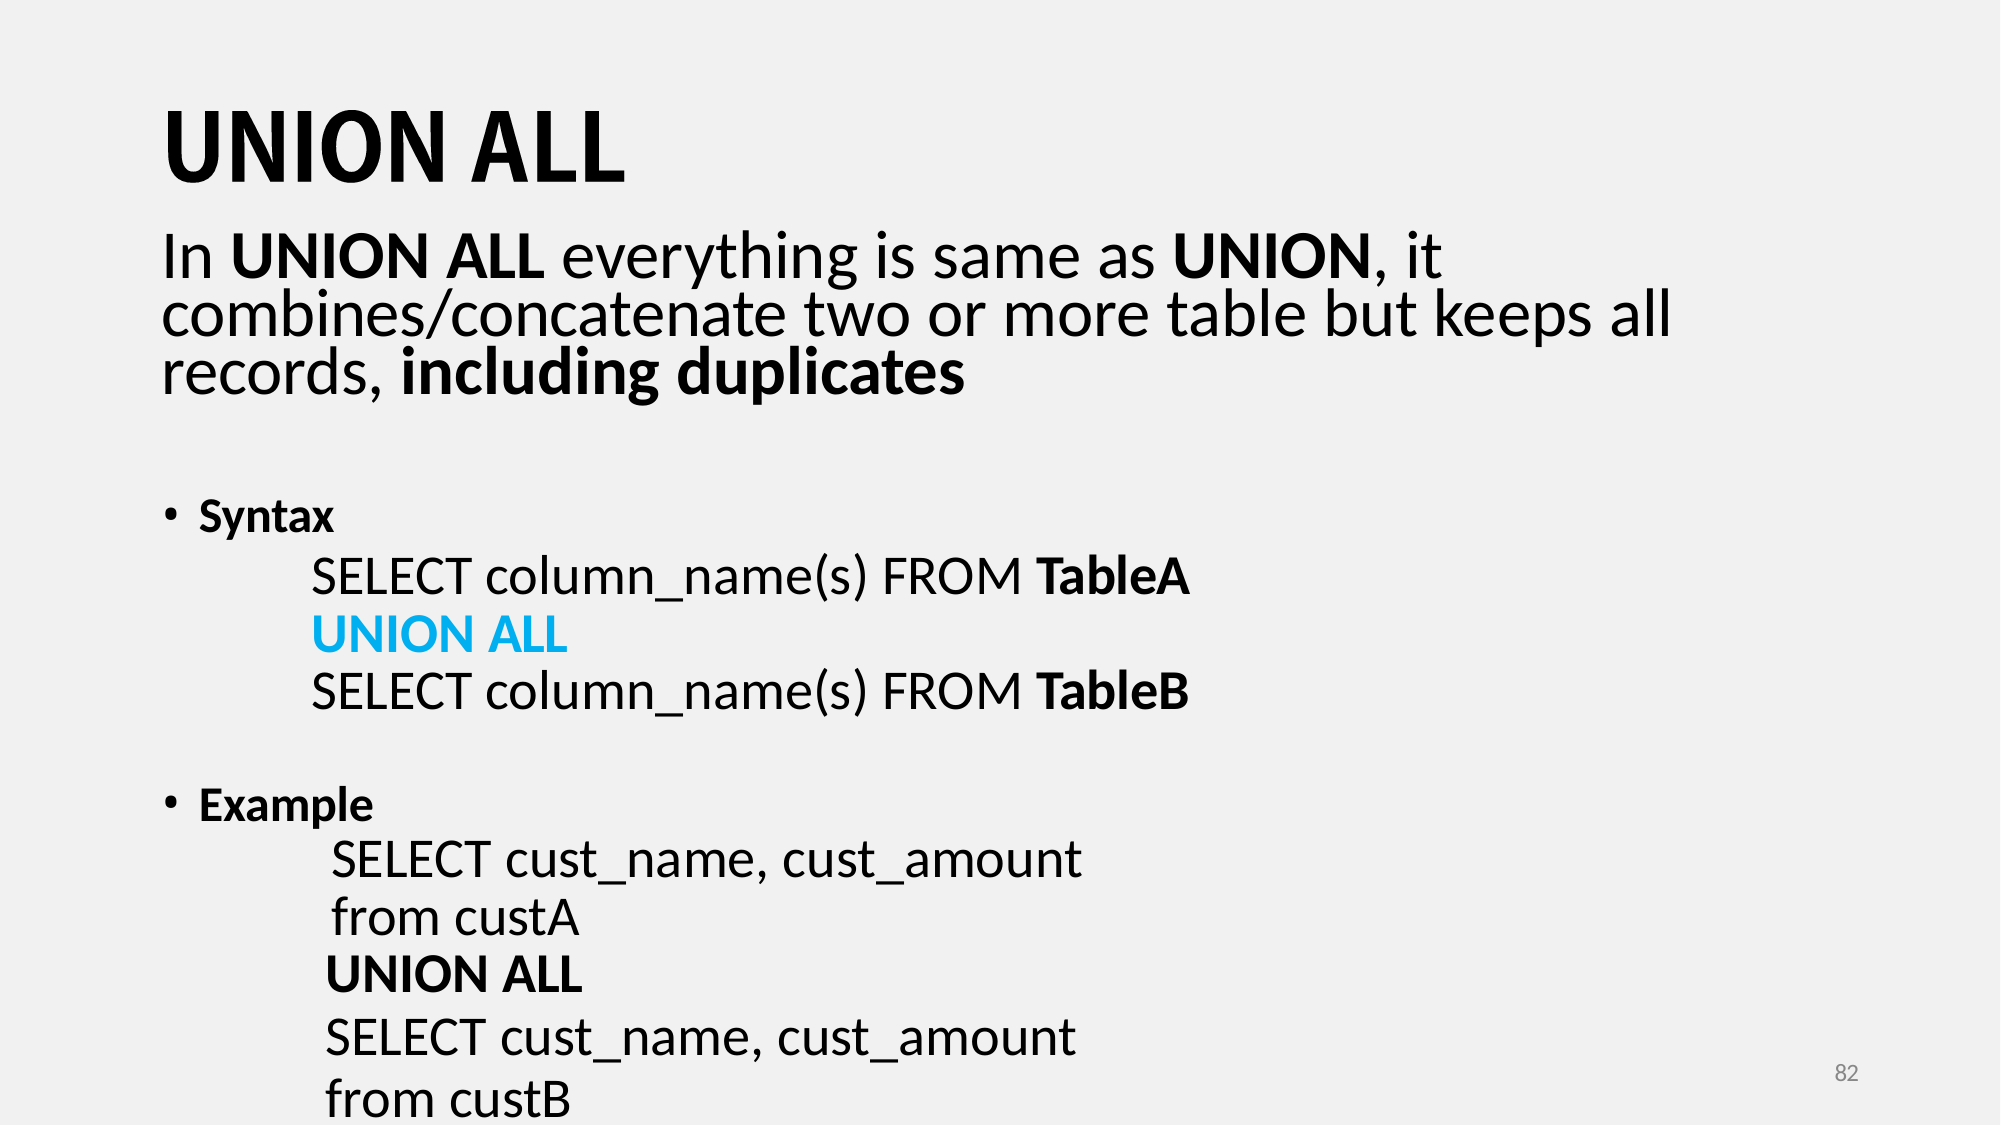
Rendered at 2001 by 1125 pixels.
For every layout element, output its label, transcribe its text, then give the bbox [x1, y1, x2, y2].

text_box Syntax SELECT column_name(s) FROM TableA UNION ALL SELECT column_name(s) FROM TableB Example SELECT cust_name, cust_amount from custA UNION ALL SELECT cust_name, cust_amount from custB [159, 485, 1347, 1125]
slide_number 82 [1802, 1060, 1863, 1100]
title In UNION ALL everything is same as UNION, it combines/concatenate two or more table but keeps all records, including duplicates [159, 205, 1688, 421]
picture [161, 92, 678, 209]
